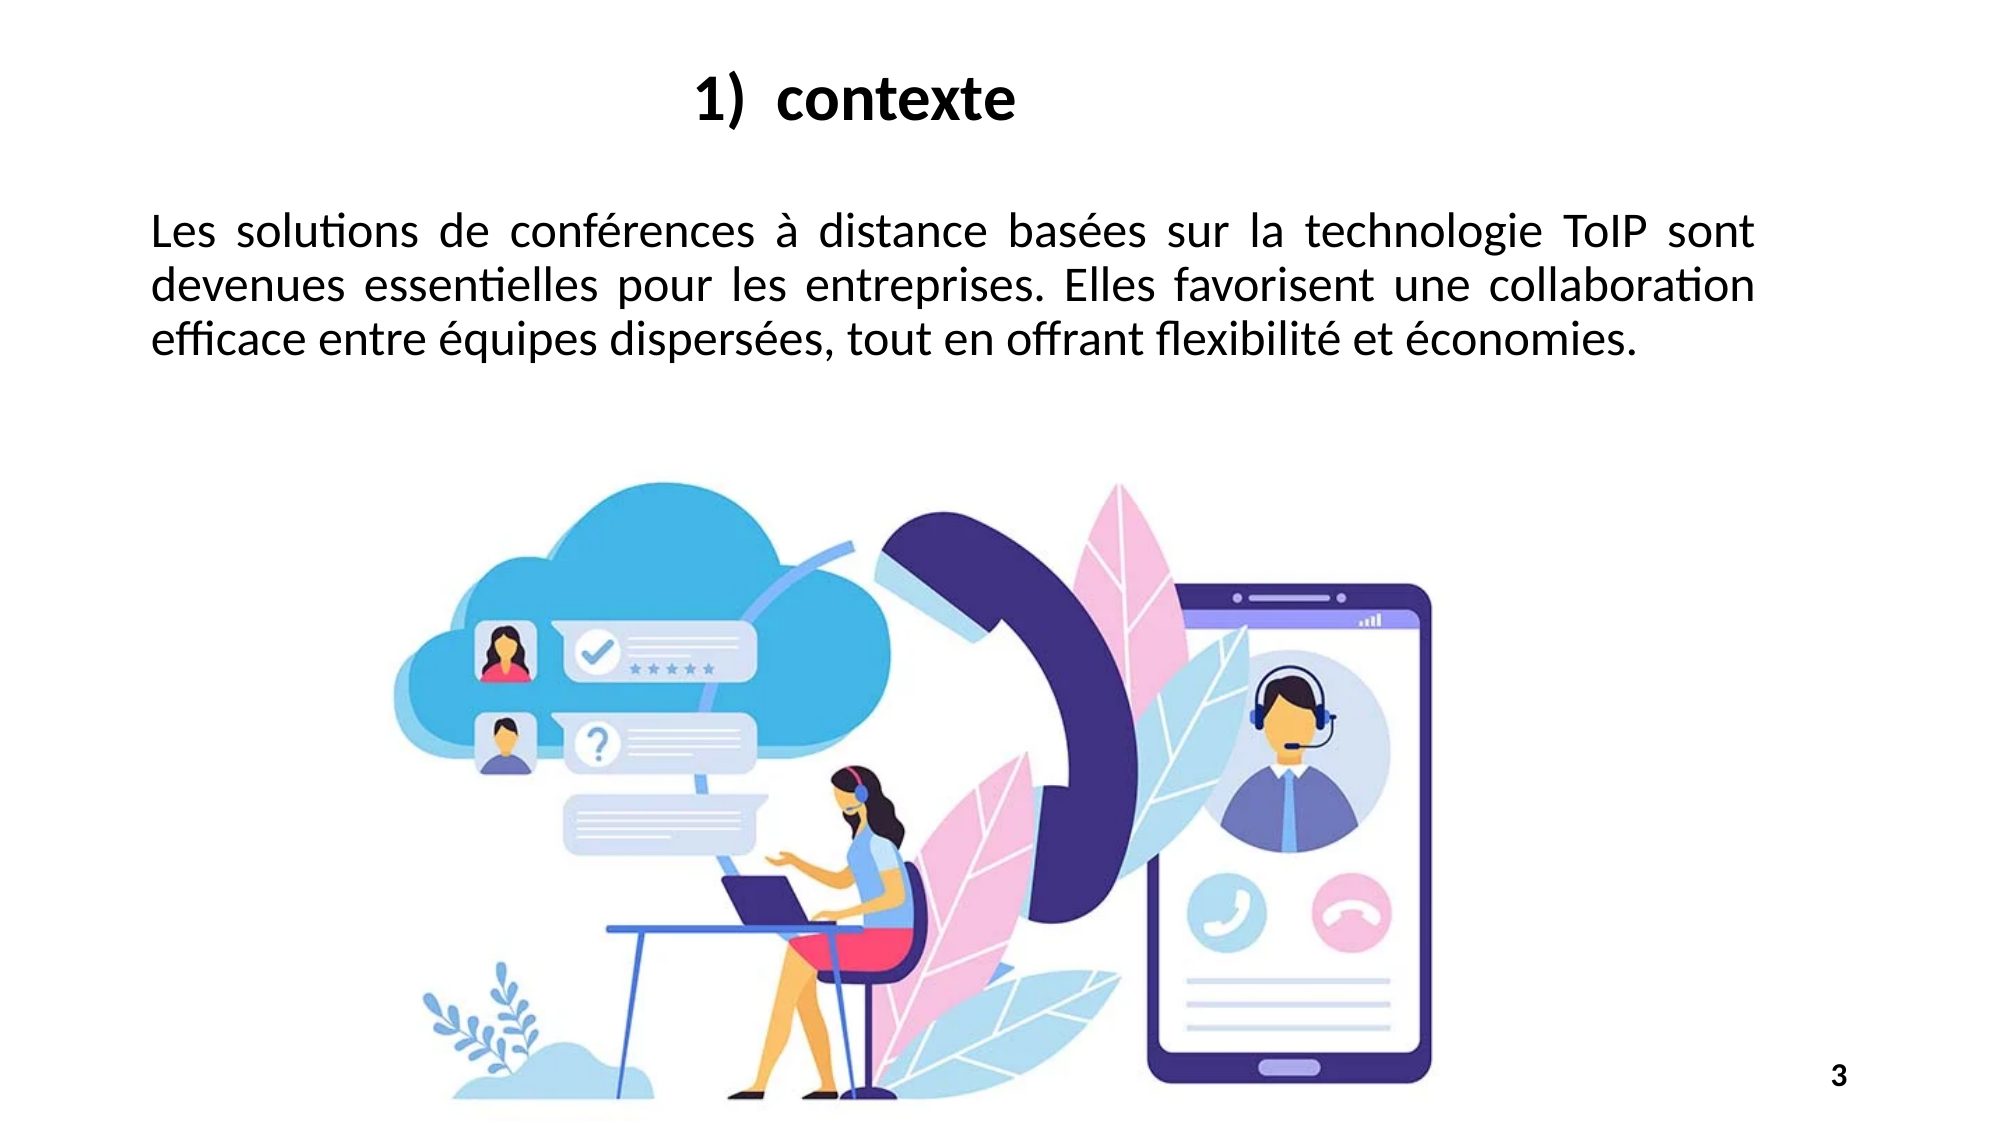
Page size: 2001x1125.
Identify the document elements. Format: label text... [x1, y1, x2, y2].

picture [287, 427, 1546, 1125]
slide_number 3 [1546, 1042, 1863, 1103]
title contexte [677, 44, 1323, 142]
list Les solutions de conférences à distance basées sur la technologie ToIP sont devenues essentielles pour les entreprises. Elles favorisent une collaboration efficace entre équipes dispersées, tout en offrant flexibilité et économies. [135, 196, 1772, 493]
